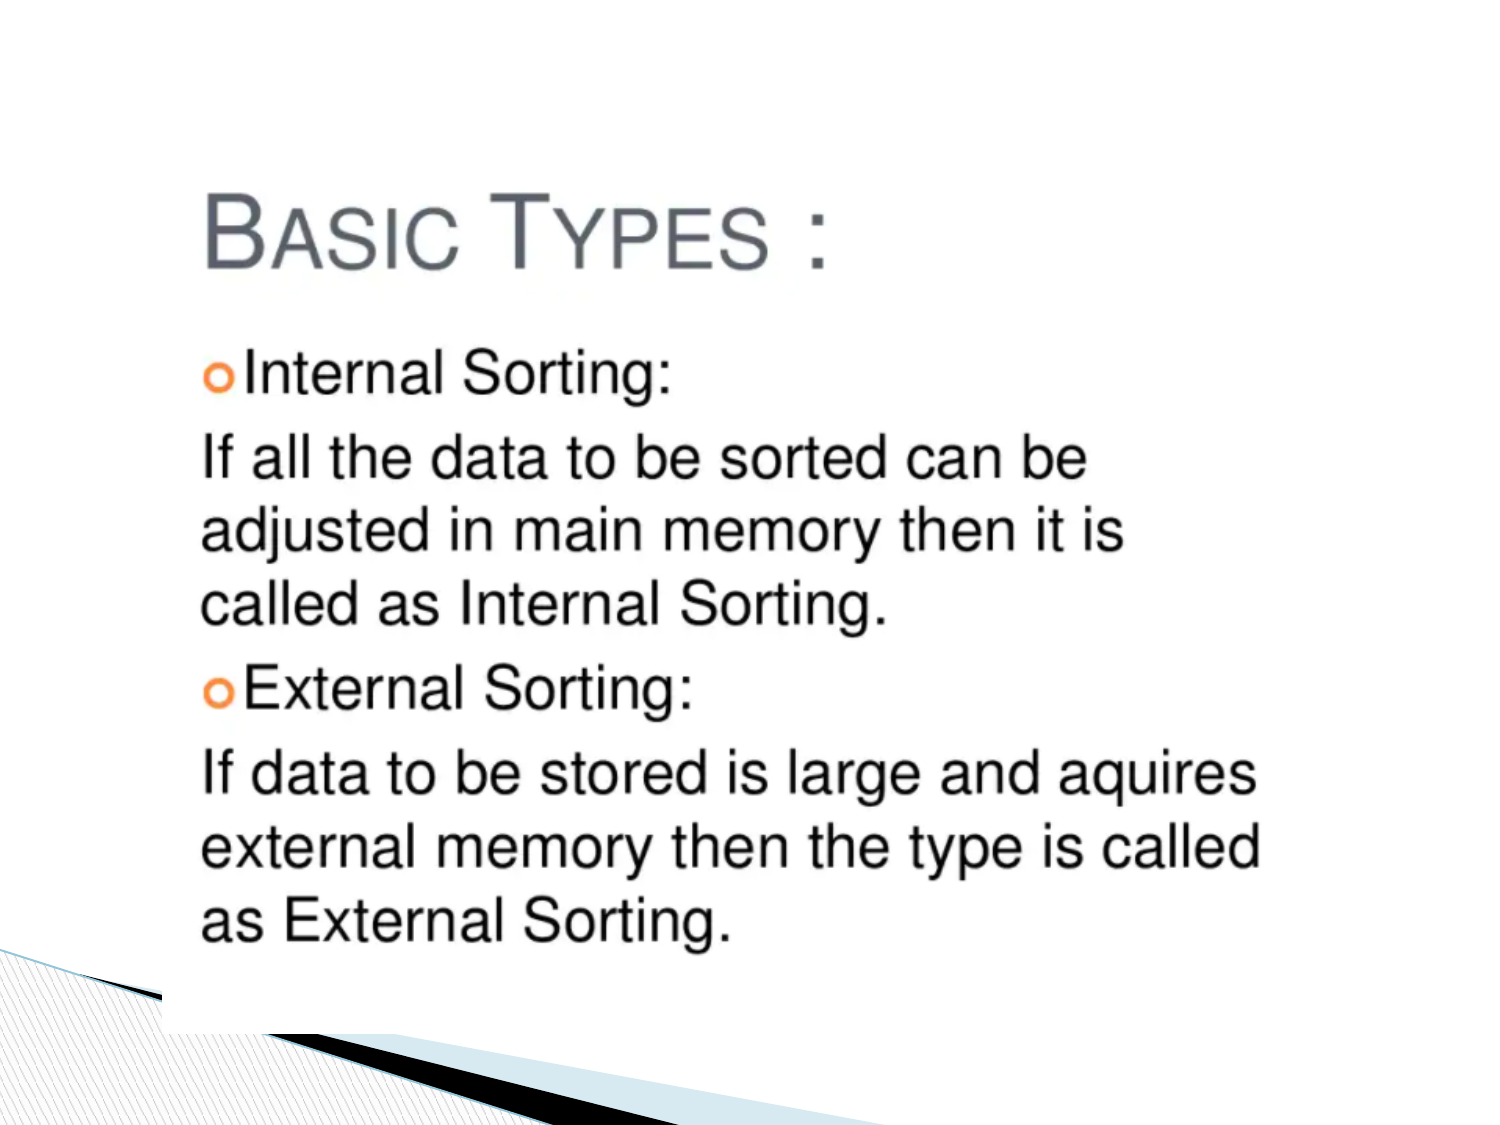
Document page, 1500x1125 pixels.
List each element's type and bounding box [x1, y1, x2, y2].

picture [162, 174, 1292, 1034]
